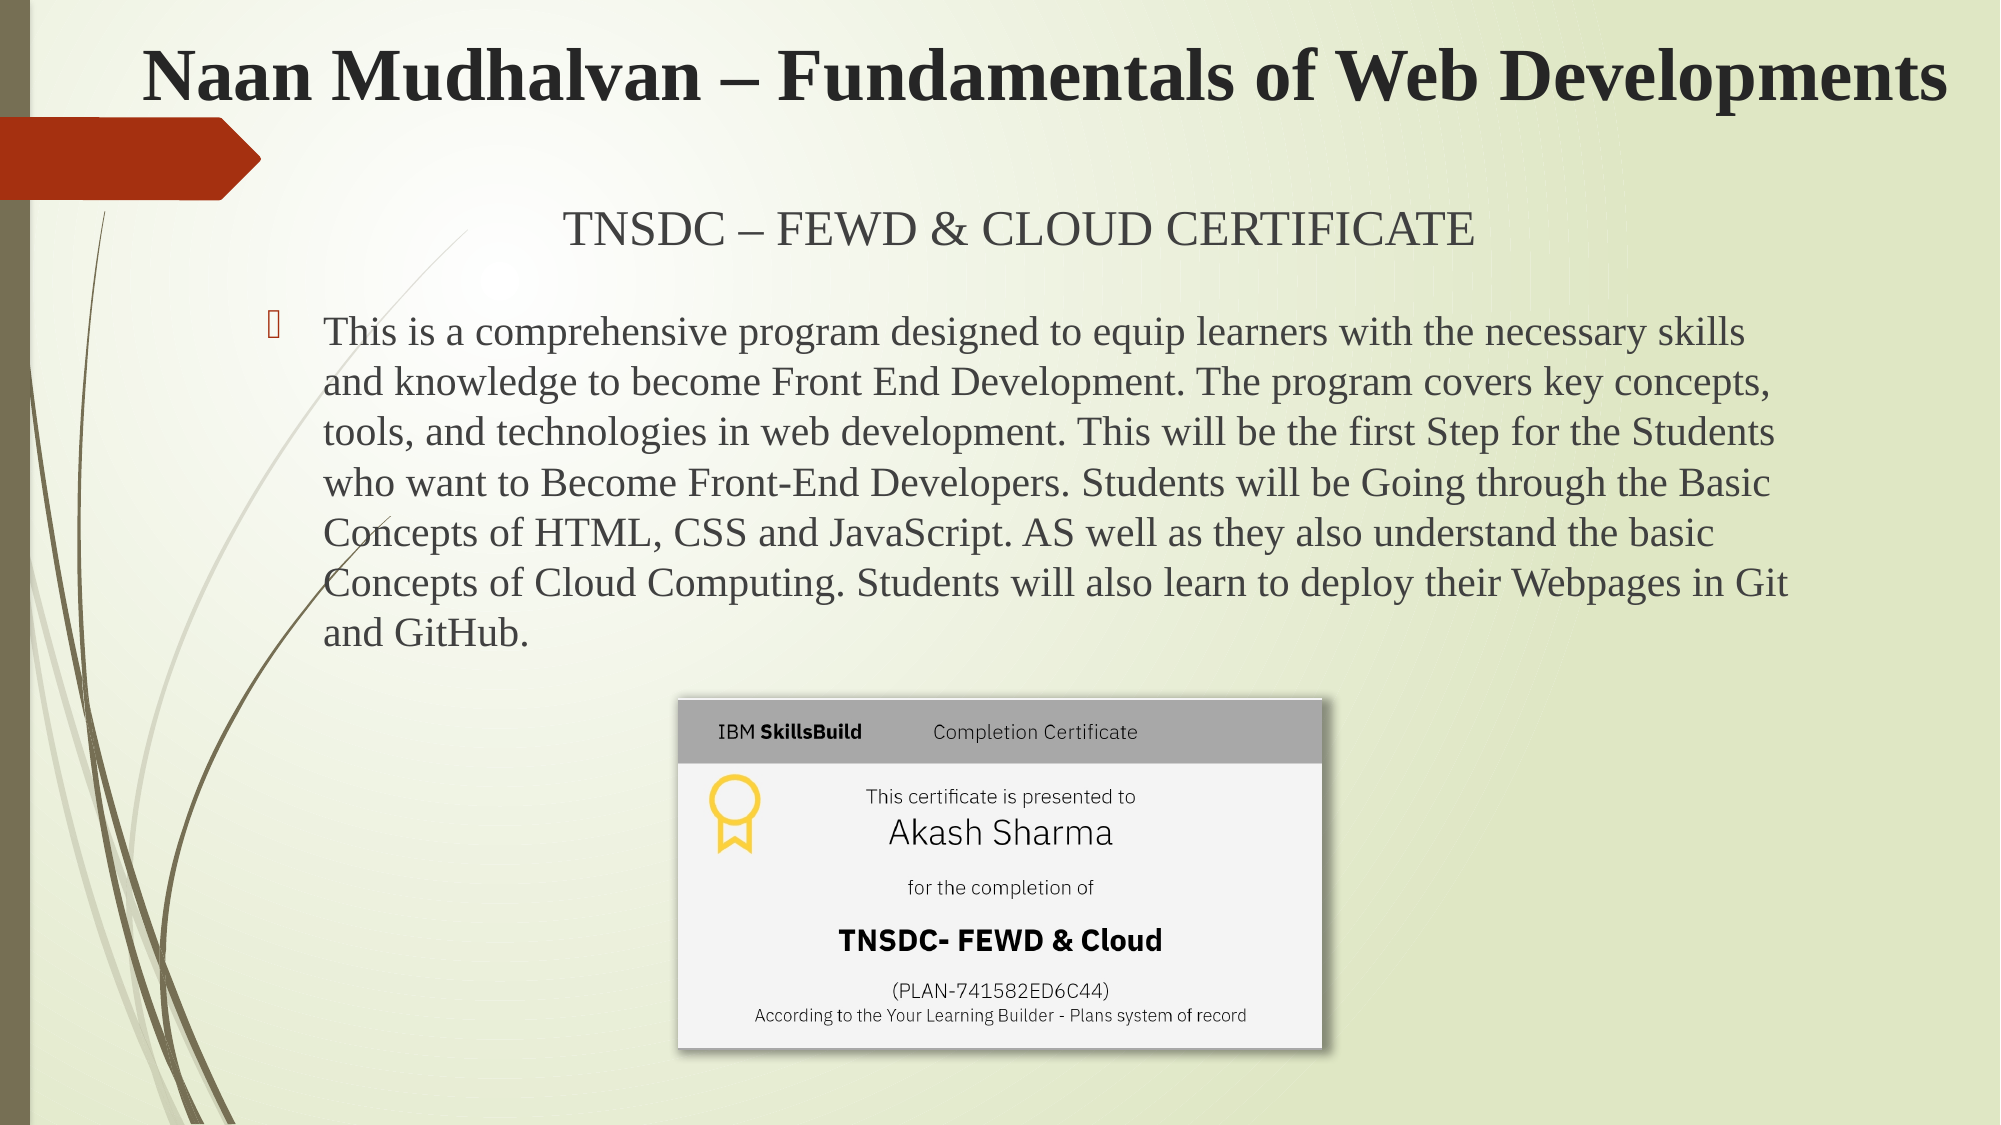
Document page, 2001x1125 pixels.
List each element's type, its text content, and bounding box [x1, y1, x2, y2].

title Naan Mudhalvan – Fundamentals of Web Developments [127, 18, 2000, 175]
list This is a comprehensive program designed to equip learners with the necessary skills and knowledge to become Front End Development. The program covers key concepts, tools, and technologies in web development. This will be the first Step for the Students who want to Become Front-End Developers. Students will be Going through the Basic Concepts of HTML, CSS and JavaScript. AS well as they also understand the basic Concepts of Cloud Computing. Students will also learn to deploy their Webpages in Git and GitHub. [251, 296, 1827, 847]
picture [678, 698, 1322, 1050]
list TNSDC – FEWD & CLOUD CERTIFICATE [342, 174, 1697, 264]
